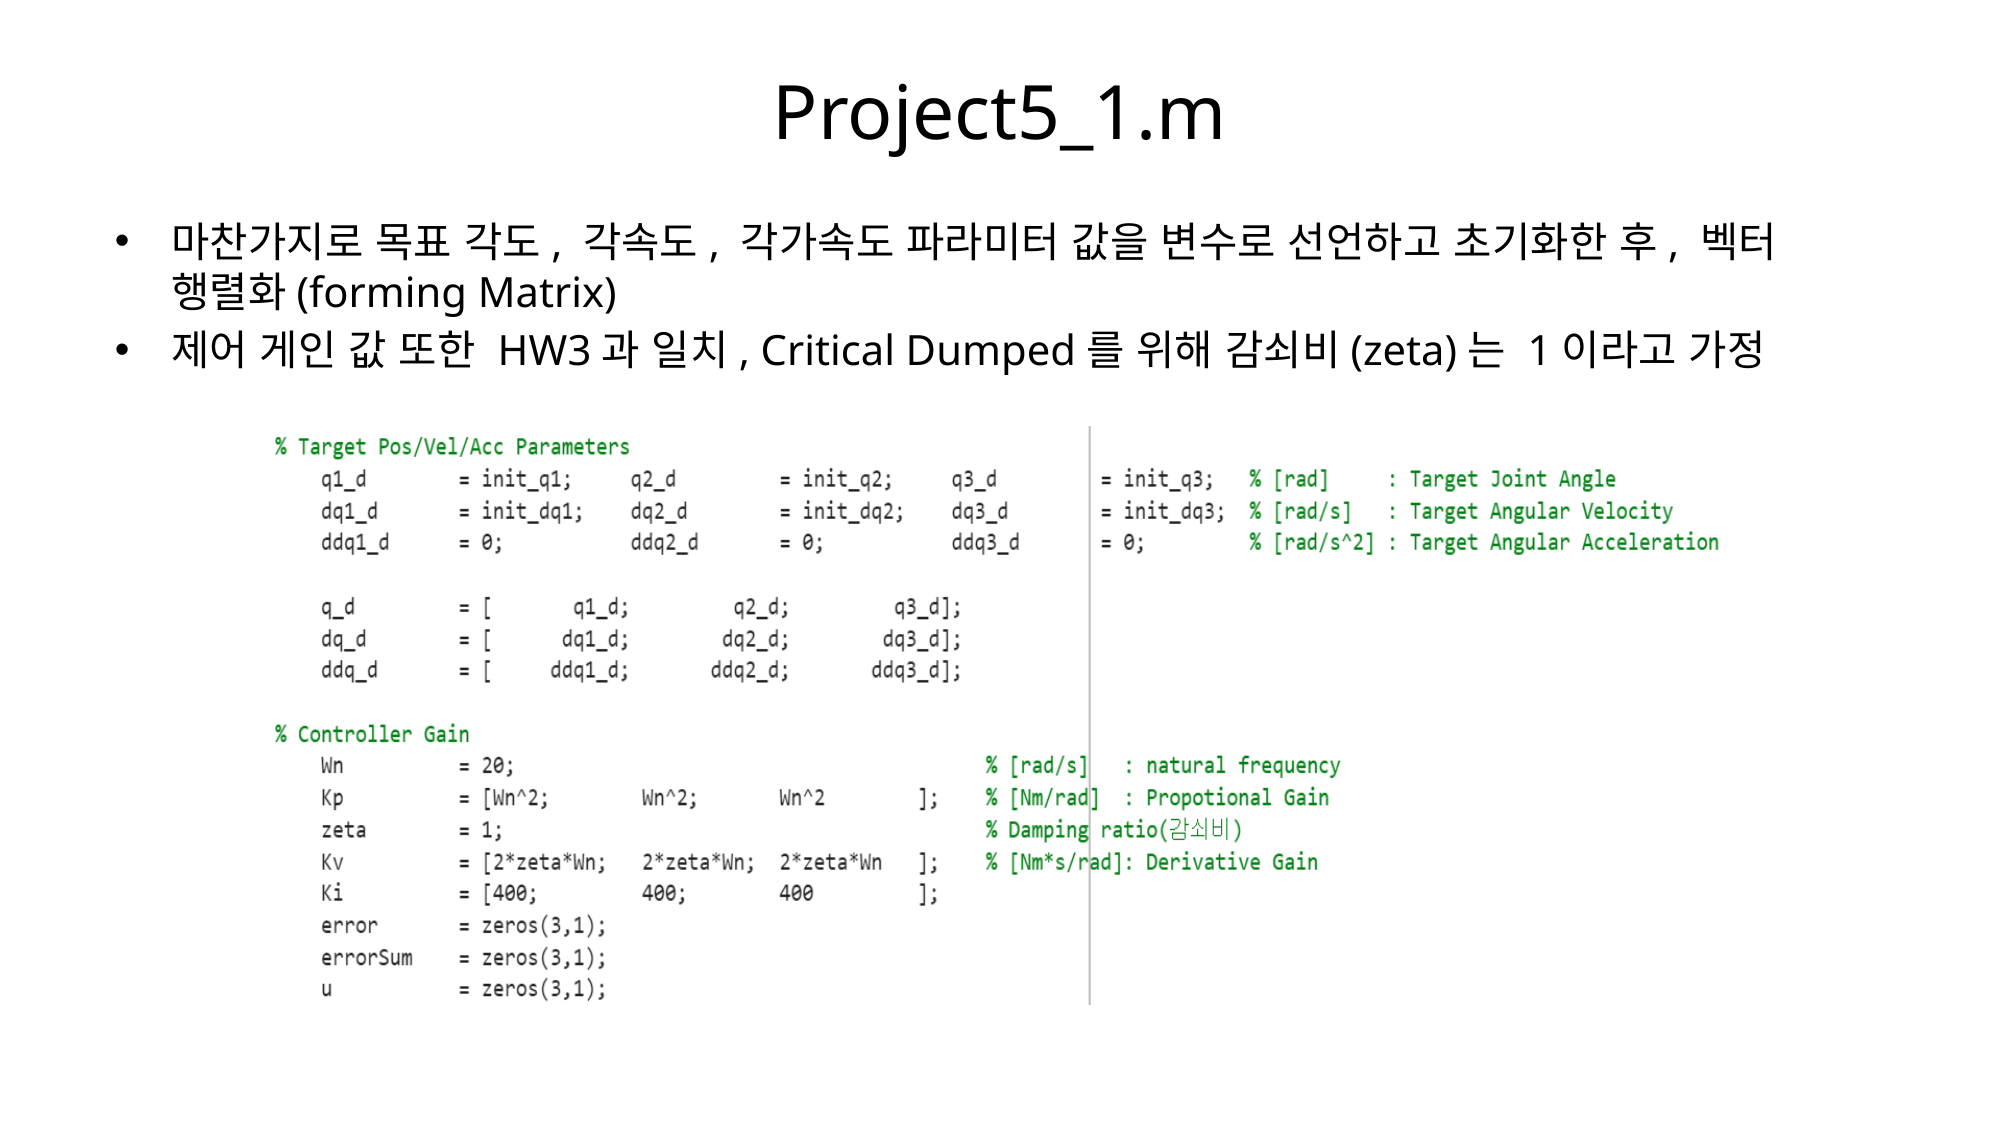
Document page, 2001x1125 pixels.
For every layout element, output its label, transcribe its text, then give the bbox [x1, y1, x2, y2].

list 마찬가지로 목표 각도, 각속도, 각가속도 파라미터 값을 변수로 선언하고 초기화한 후, 벡터 행렬화(forming Matrix) 제어 게인 값 또한 HW3과 일치, Critical Dumped를 위해 감쇠비(zeta)는 1이라고 가정 [99, 208, 1900, 1005]
picture [272, 425, 1728, 1006]
title Project5_1.m [99, 45, 1900, 174]
